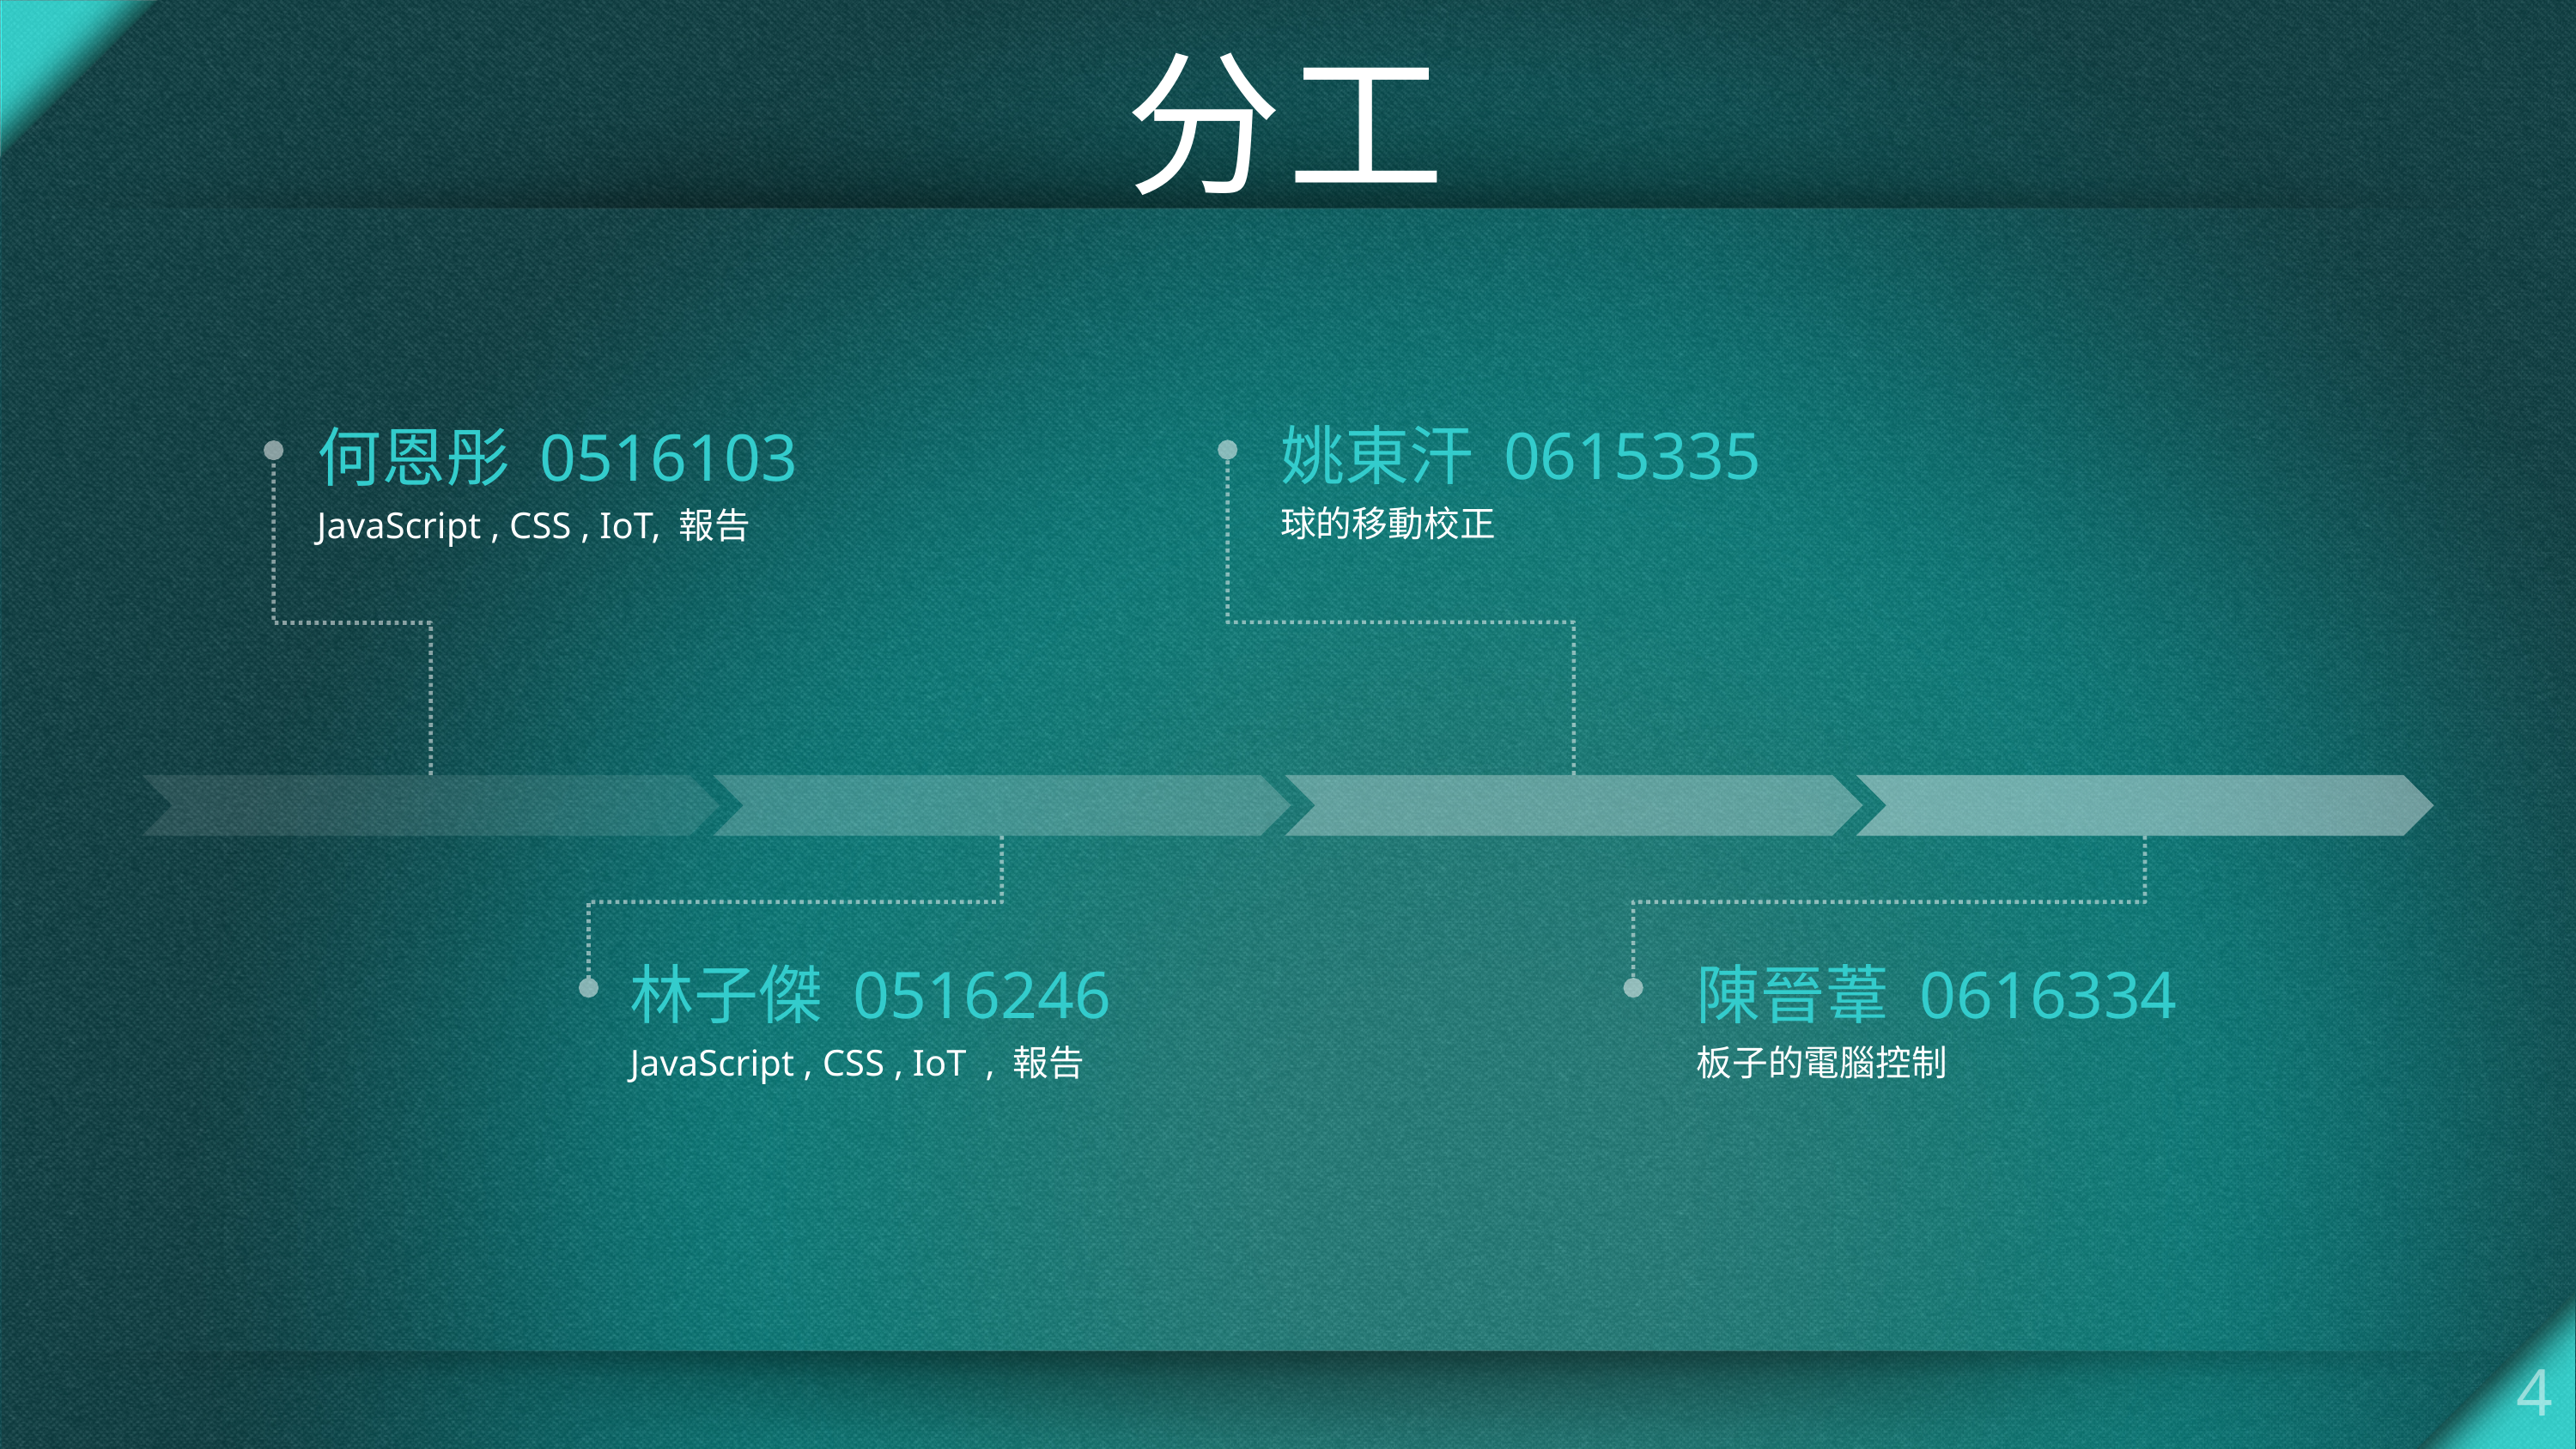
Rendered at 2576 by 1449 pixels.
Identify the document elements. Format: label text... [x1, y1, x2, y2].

list JavaScript , CSS , IoT , 報告 [606, 1028, 1303, 1242]
list 球的移動校正 [1257, 489, 1953, 703]
list 陳晉葦 0616334 [1673, 947, 2368, 1028]
picture [0, 0, 2576, 1449]
list 林子傑 0516246 [606, 947, 1303, 1028]
list 何恩彤 0516103 [294, 409, 989, 491]
slide_number 4 [2482, 1356, 2576, 1434]
list JavaScript , CSS , IoT, 報告 [294, 491, 989, 705]
list 板子的電腦控制 [1673, 1028, 2368, 1242]
title 分工 [125, 34, 2445, 204]
picture [2567, 1434, 2576, 1449]
list 姚東汗 0615335 [1257, 408, 1953, 489]
